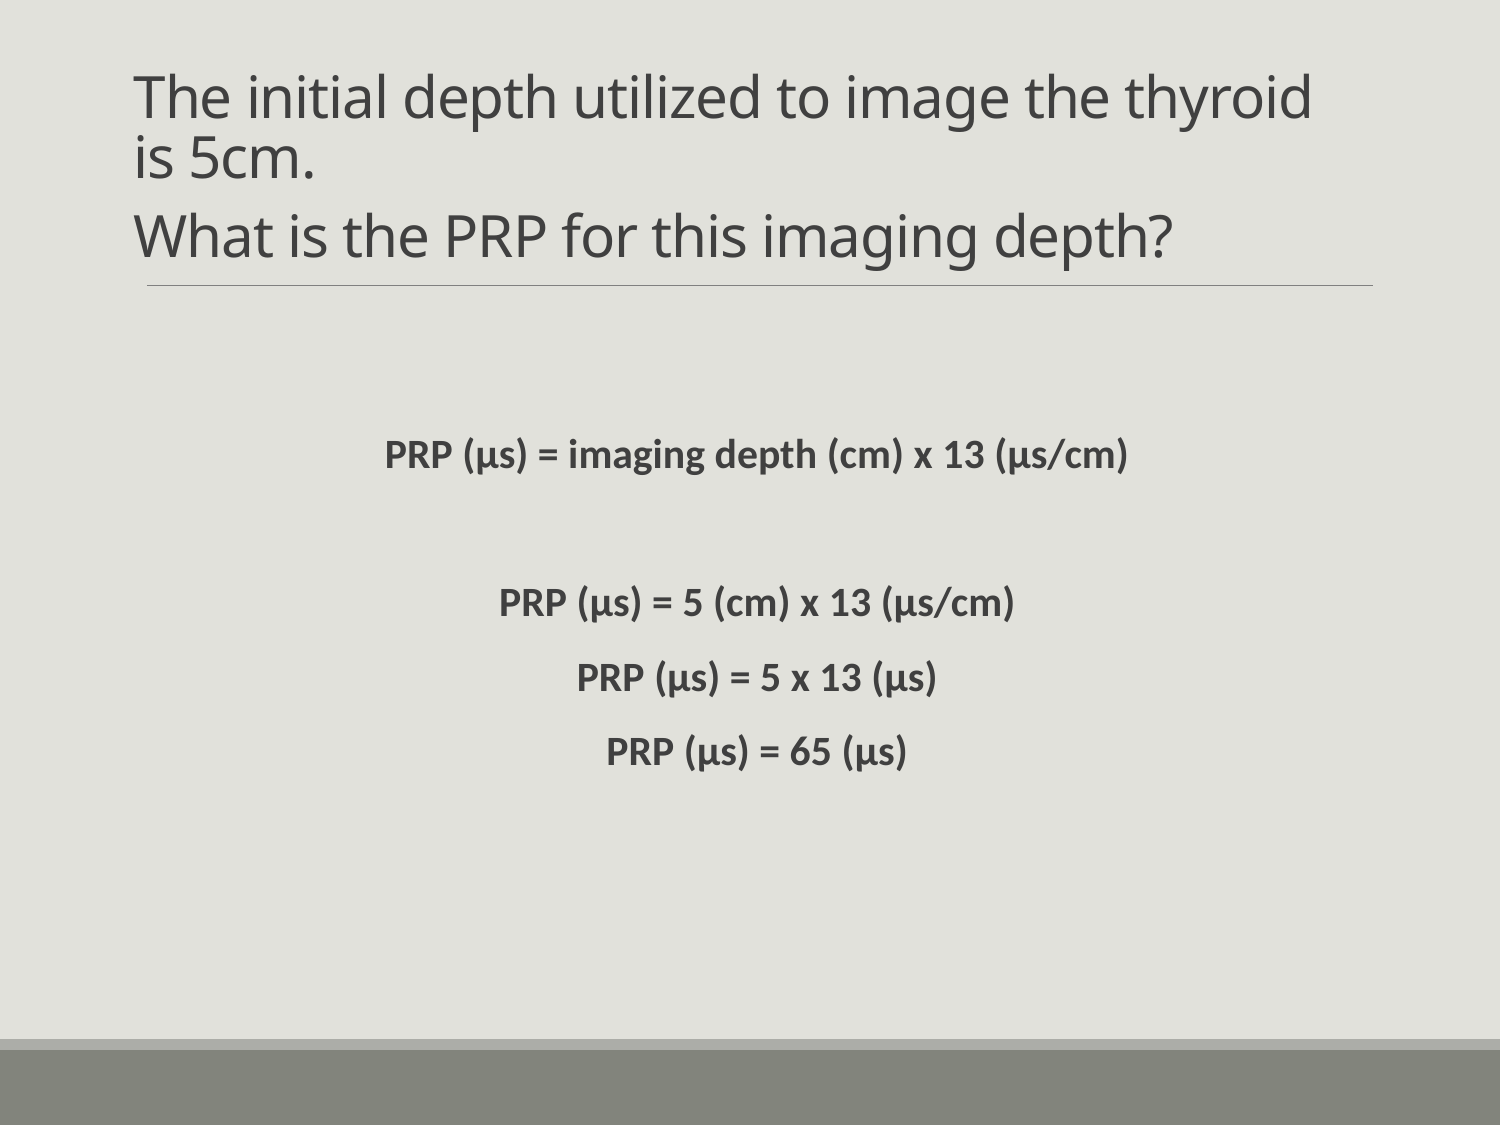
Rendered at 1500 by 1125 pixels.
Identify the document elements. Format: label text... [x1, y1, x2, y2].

list PRP (µs) = imaging depth (cm) x 13 (µs/cm) PRP (µs) = 5 (cm) x 13 (µs/cm) PRP (µs) = 5 x 13 (µs) PRP (µs) = 65 (µs) [99, 425, 1400, 788]
title The initial depth utilized to image the thyroid is 5cm. What is the PRP for this imaging depth? [118, 50, 1375, 283]
